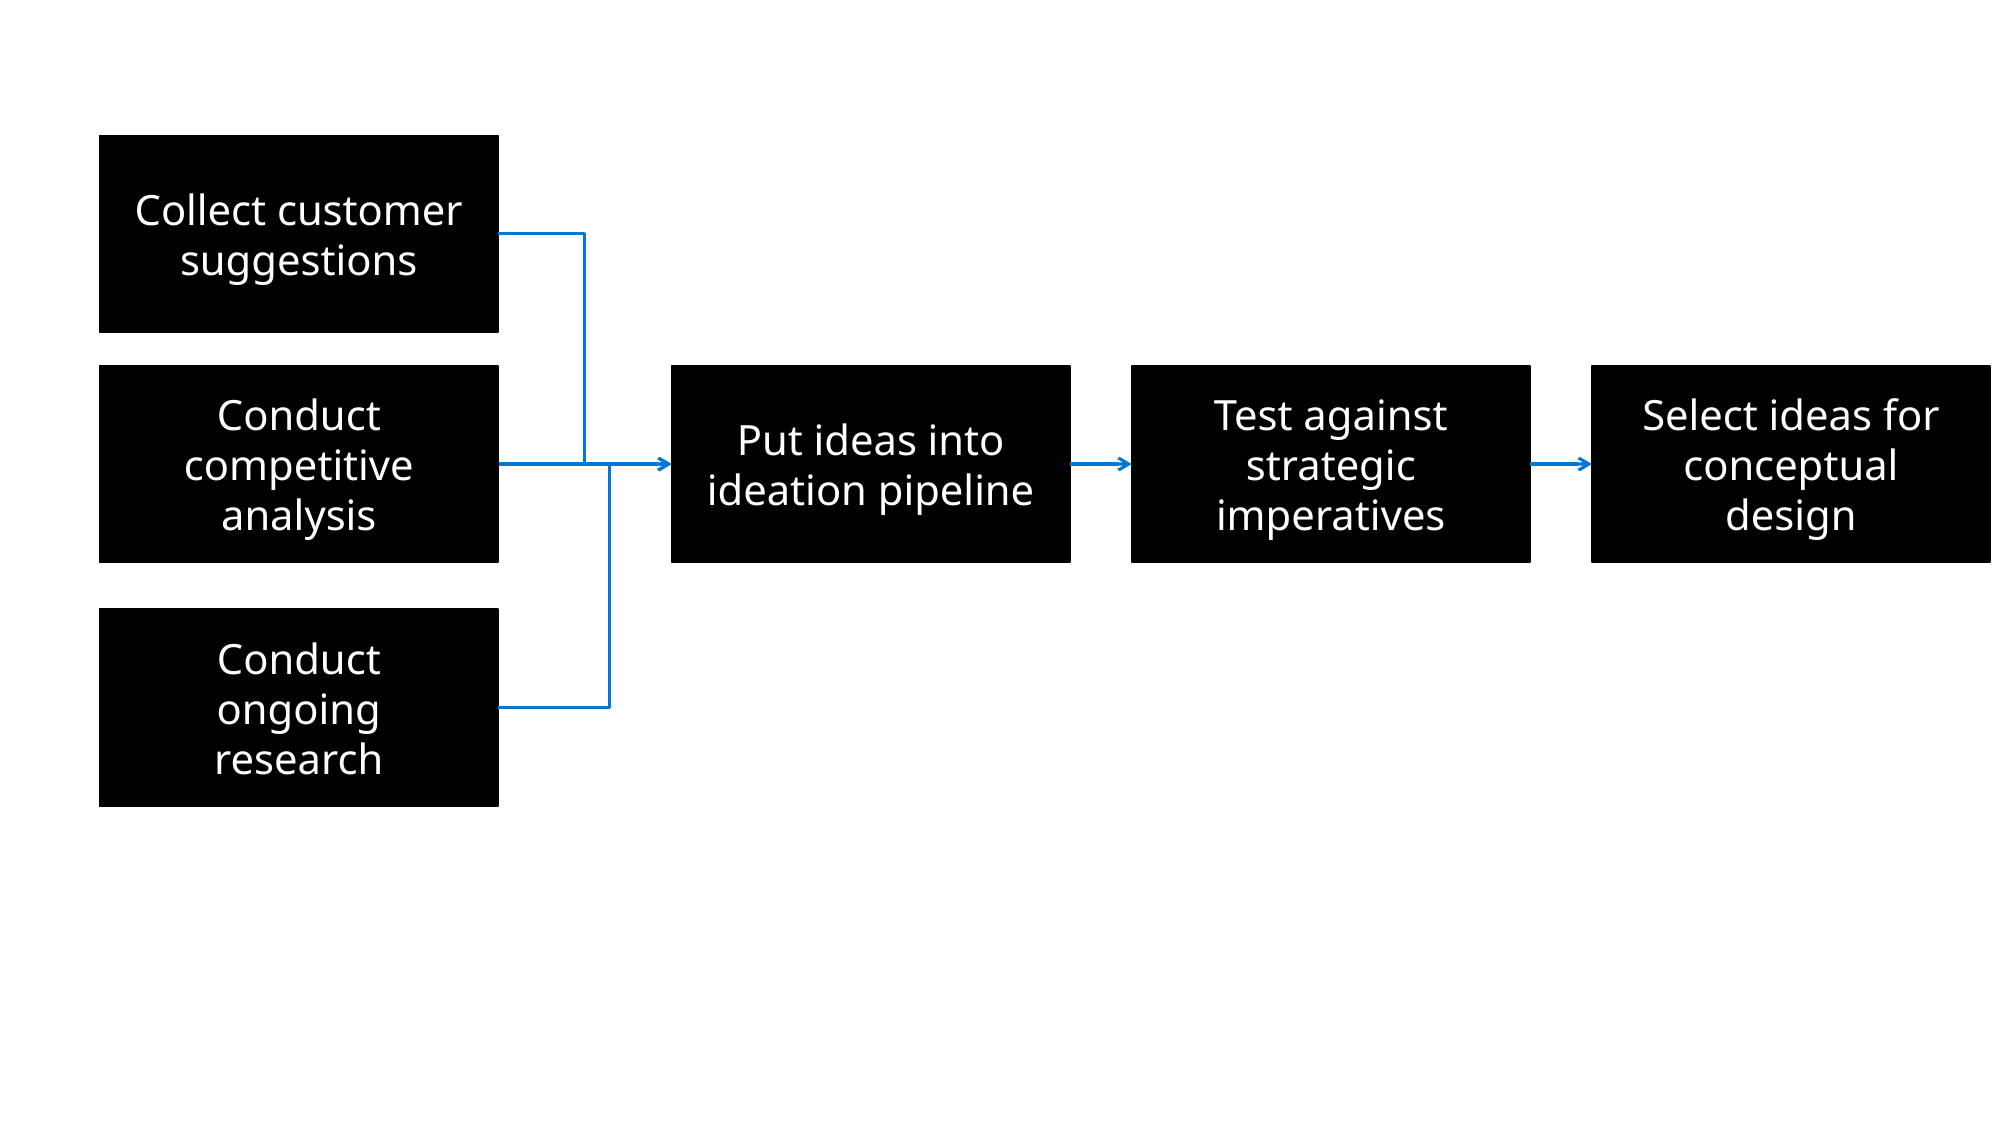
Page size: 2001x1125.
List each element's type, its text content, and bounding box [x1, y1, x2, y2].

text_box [497, 233, 672, 465]
text_box Select ideas for conceptual design [1591, 365, 1991, 563]
text_box Conduct ongoing research [99, 608, 499, 807]
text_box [497, 463, 611, 709]
text_box Put ideas into ideation pipeline [671, 365, 1071, 563]
text_box Test against strategic imperatives [1131, 365, 1531, 563]
text_box Collect customer suggestions [99, 135, 499, 333]
text_box Conduct competitive analysis [99, 365, 497, 563]
